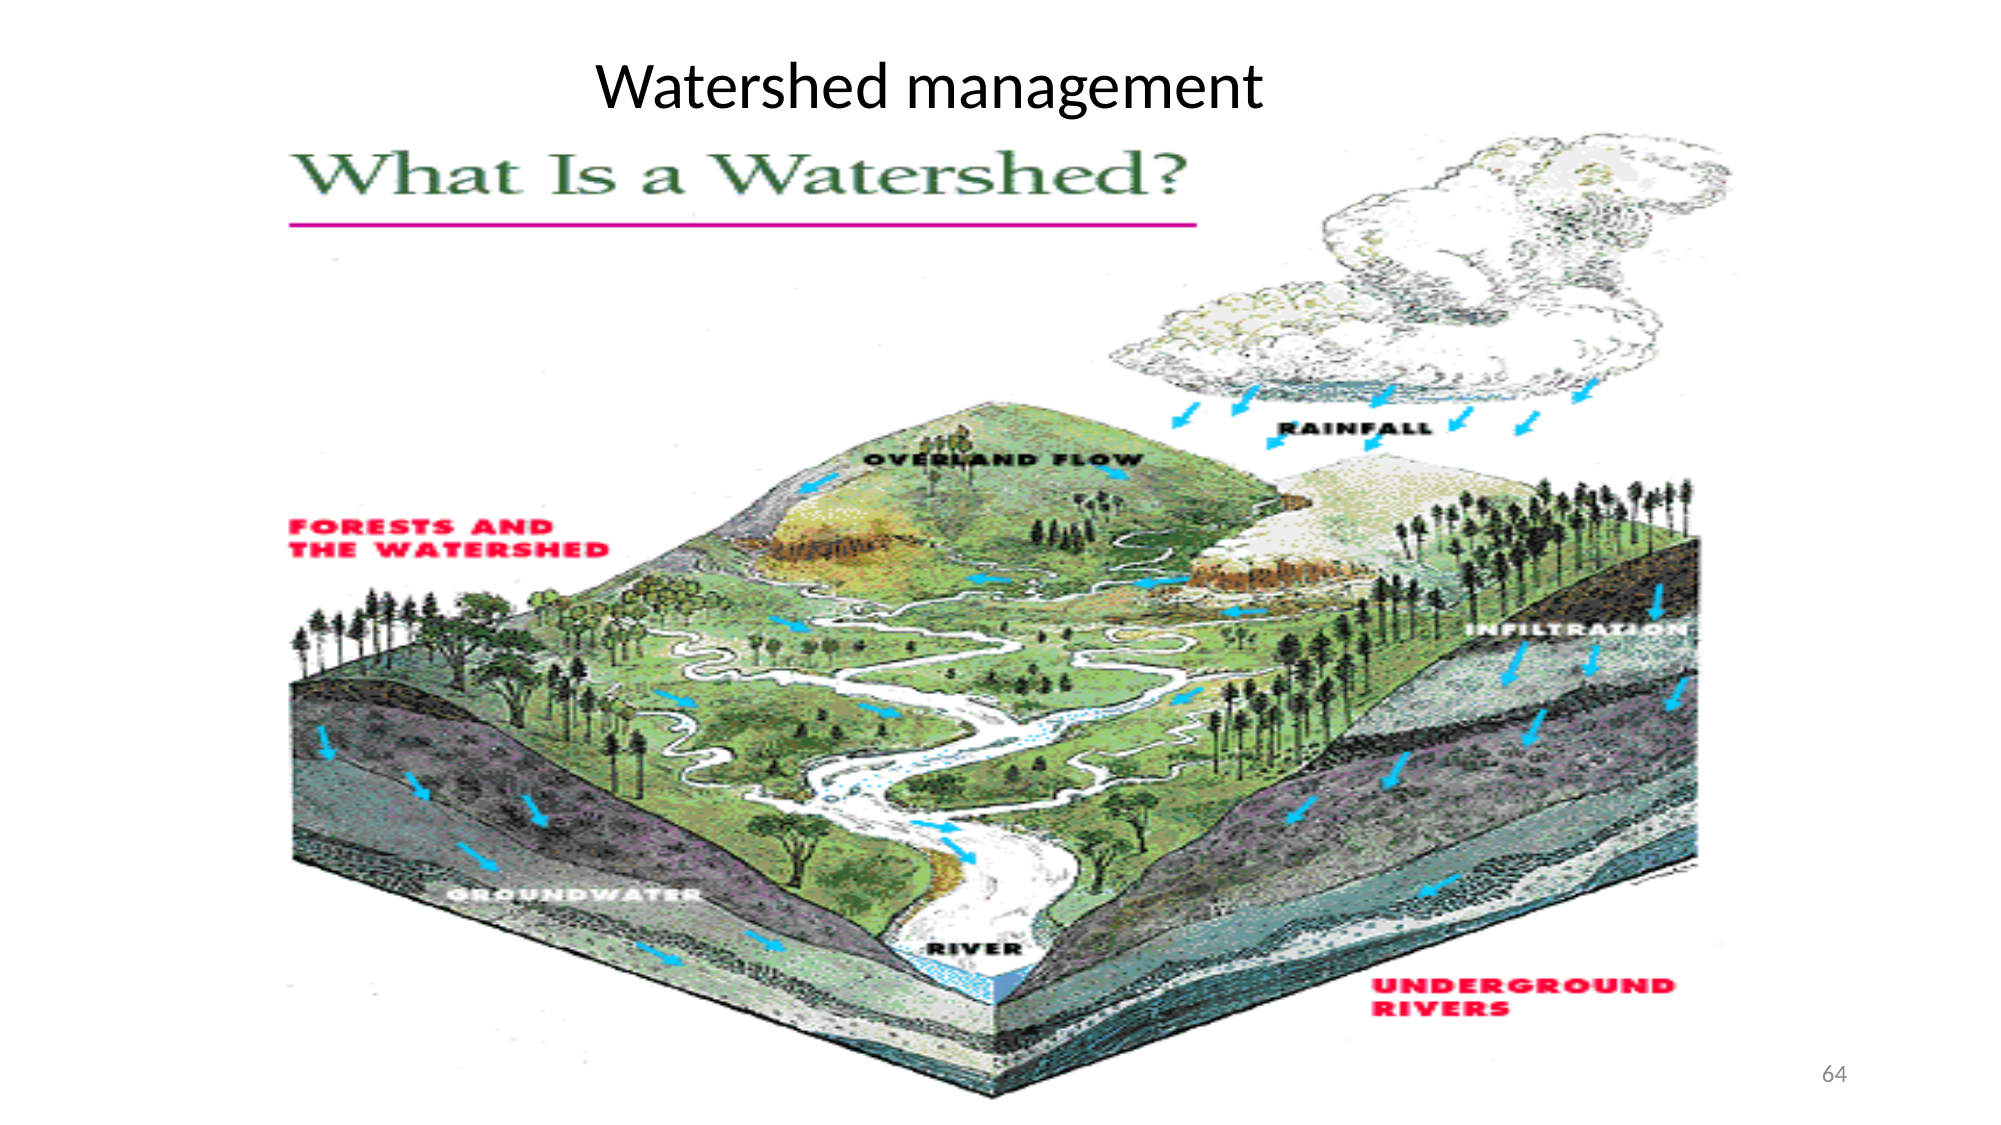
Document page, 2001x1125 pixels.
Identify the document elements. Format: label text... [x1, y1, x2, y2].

picture [280, 130, 1741, 1104]
slide_number 64 [1741, 1042, 1863, 1103]
text_box Watershed management [580, 34, 1280, 130]
